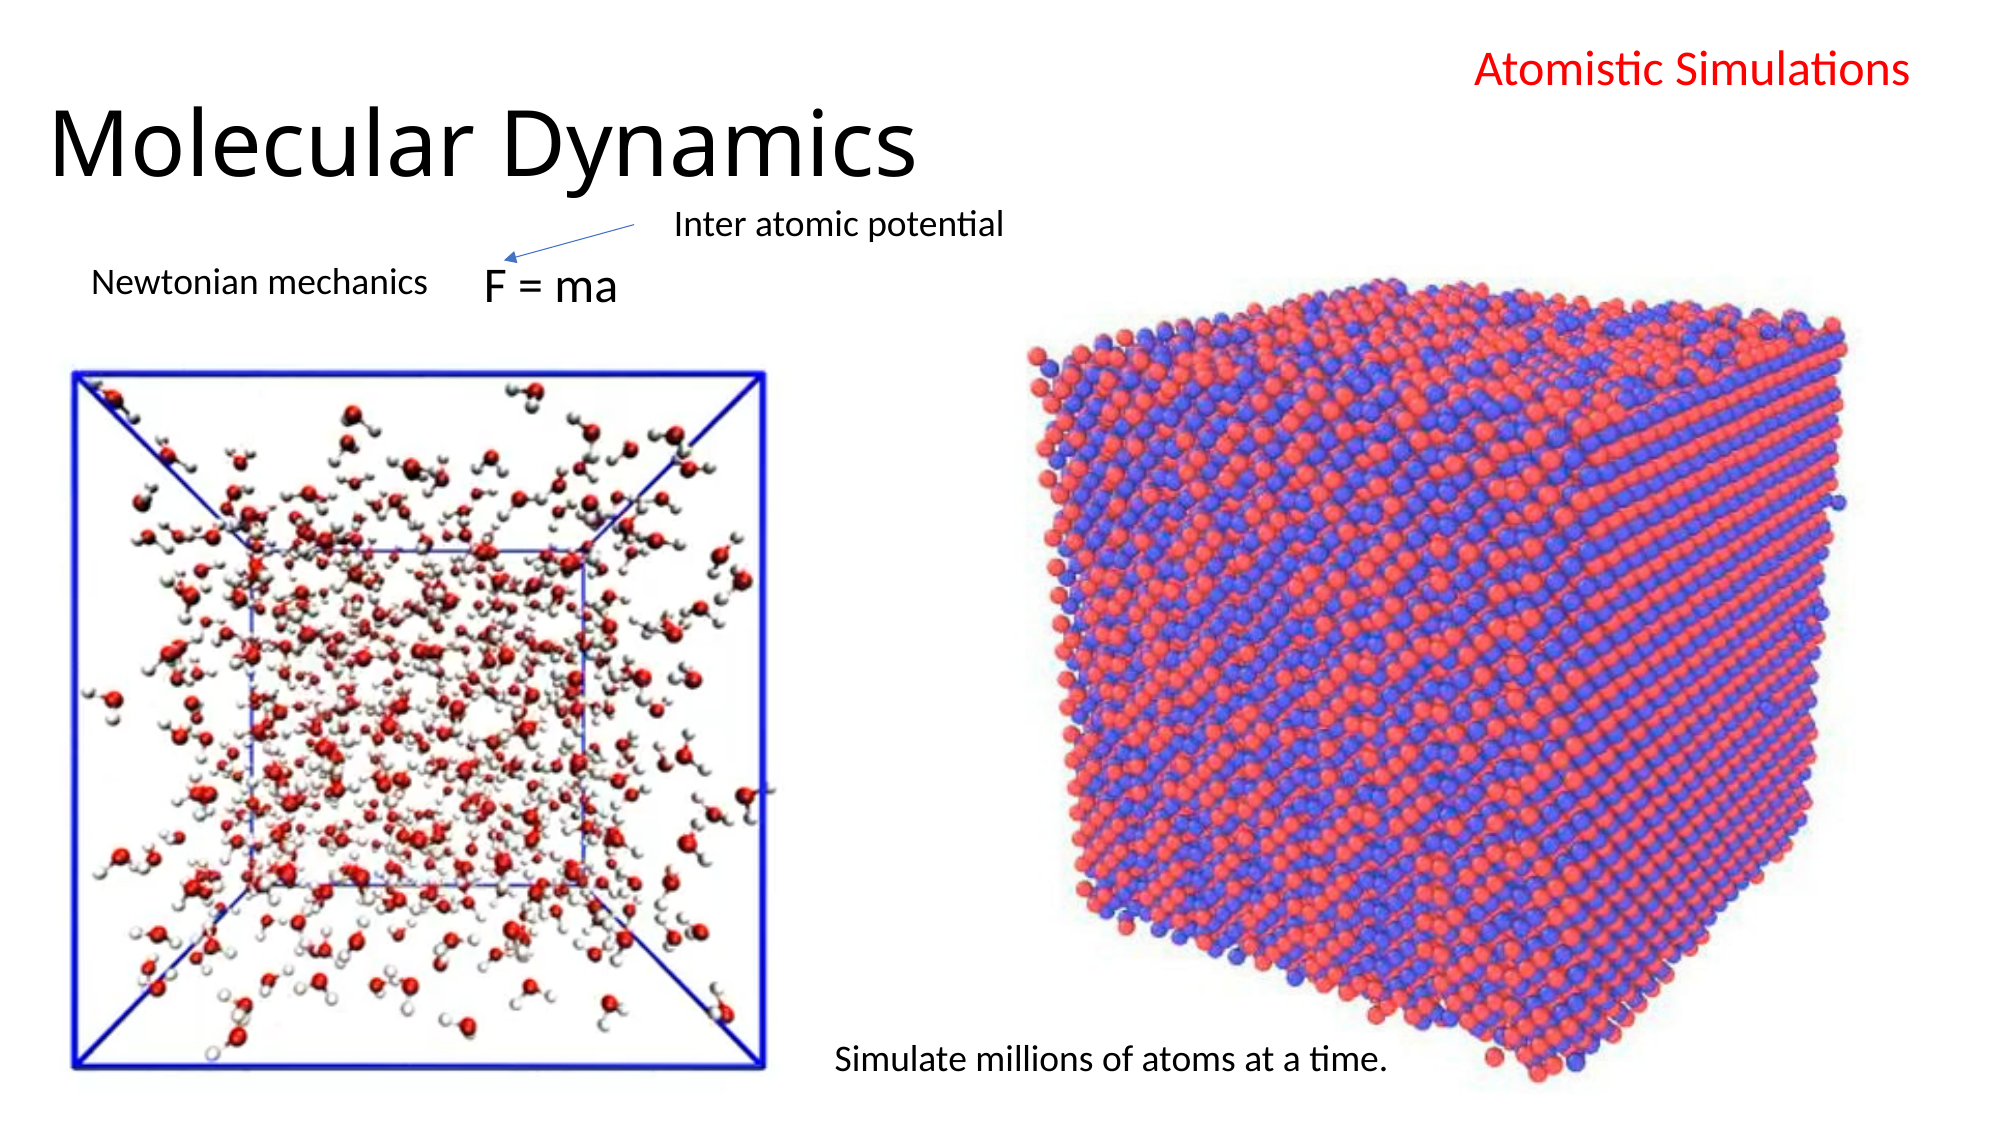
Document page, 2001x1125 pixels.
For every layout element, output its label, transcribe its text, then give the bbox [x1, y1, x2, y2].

text_box Atomistic Simulations [1459, 28, 1932, 103]
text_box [32, 337, 815, 1125]
text_box F = ma [469, 245, 634, 320]
text_box Inter atomic potential [659, 191, 1020, 251]
text_box Newtonian mechanics [76, 249, 444, 310]
picture [1014, 265, 1865, 1104]
text_box Simulate millions of atoms at a time. [819, 1026, 1014, 1086]
title Molecular Dynamics [32, 38, 1758, 256]
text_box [503, 224, 635, 261]
